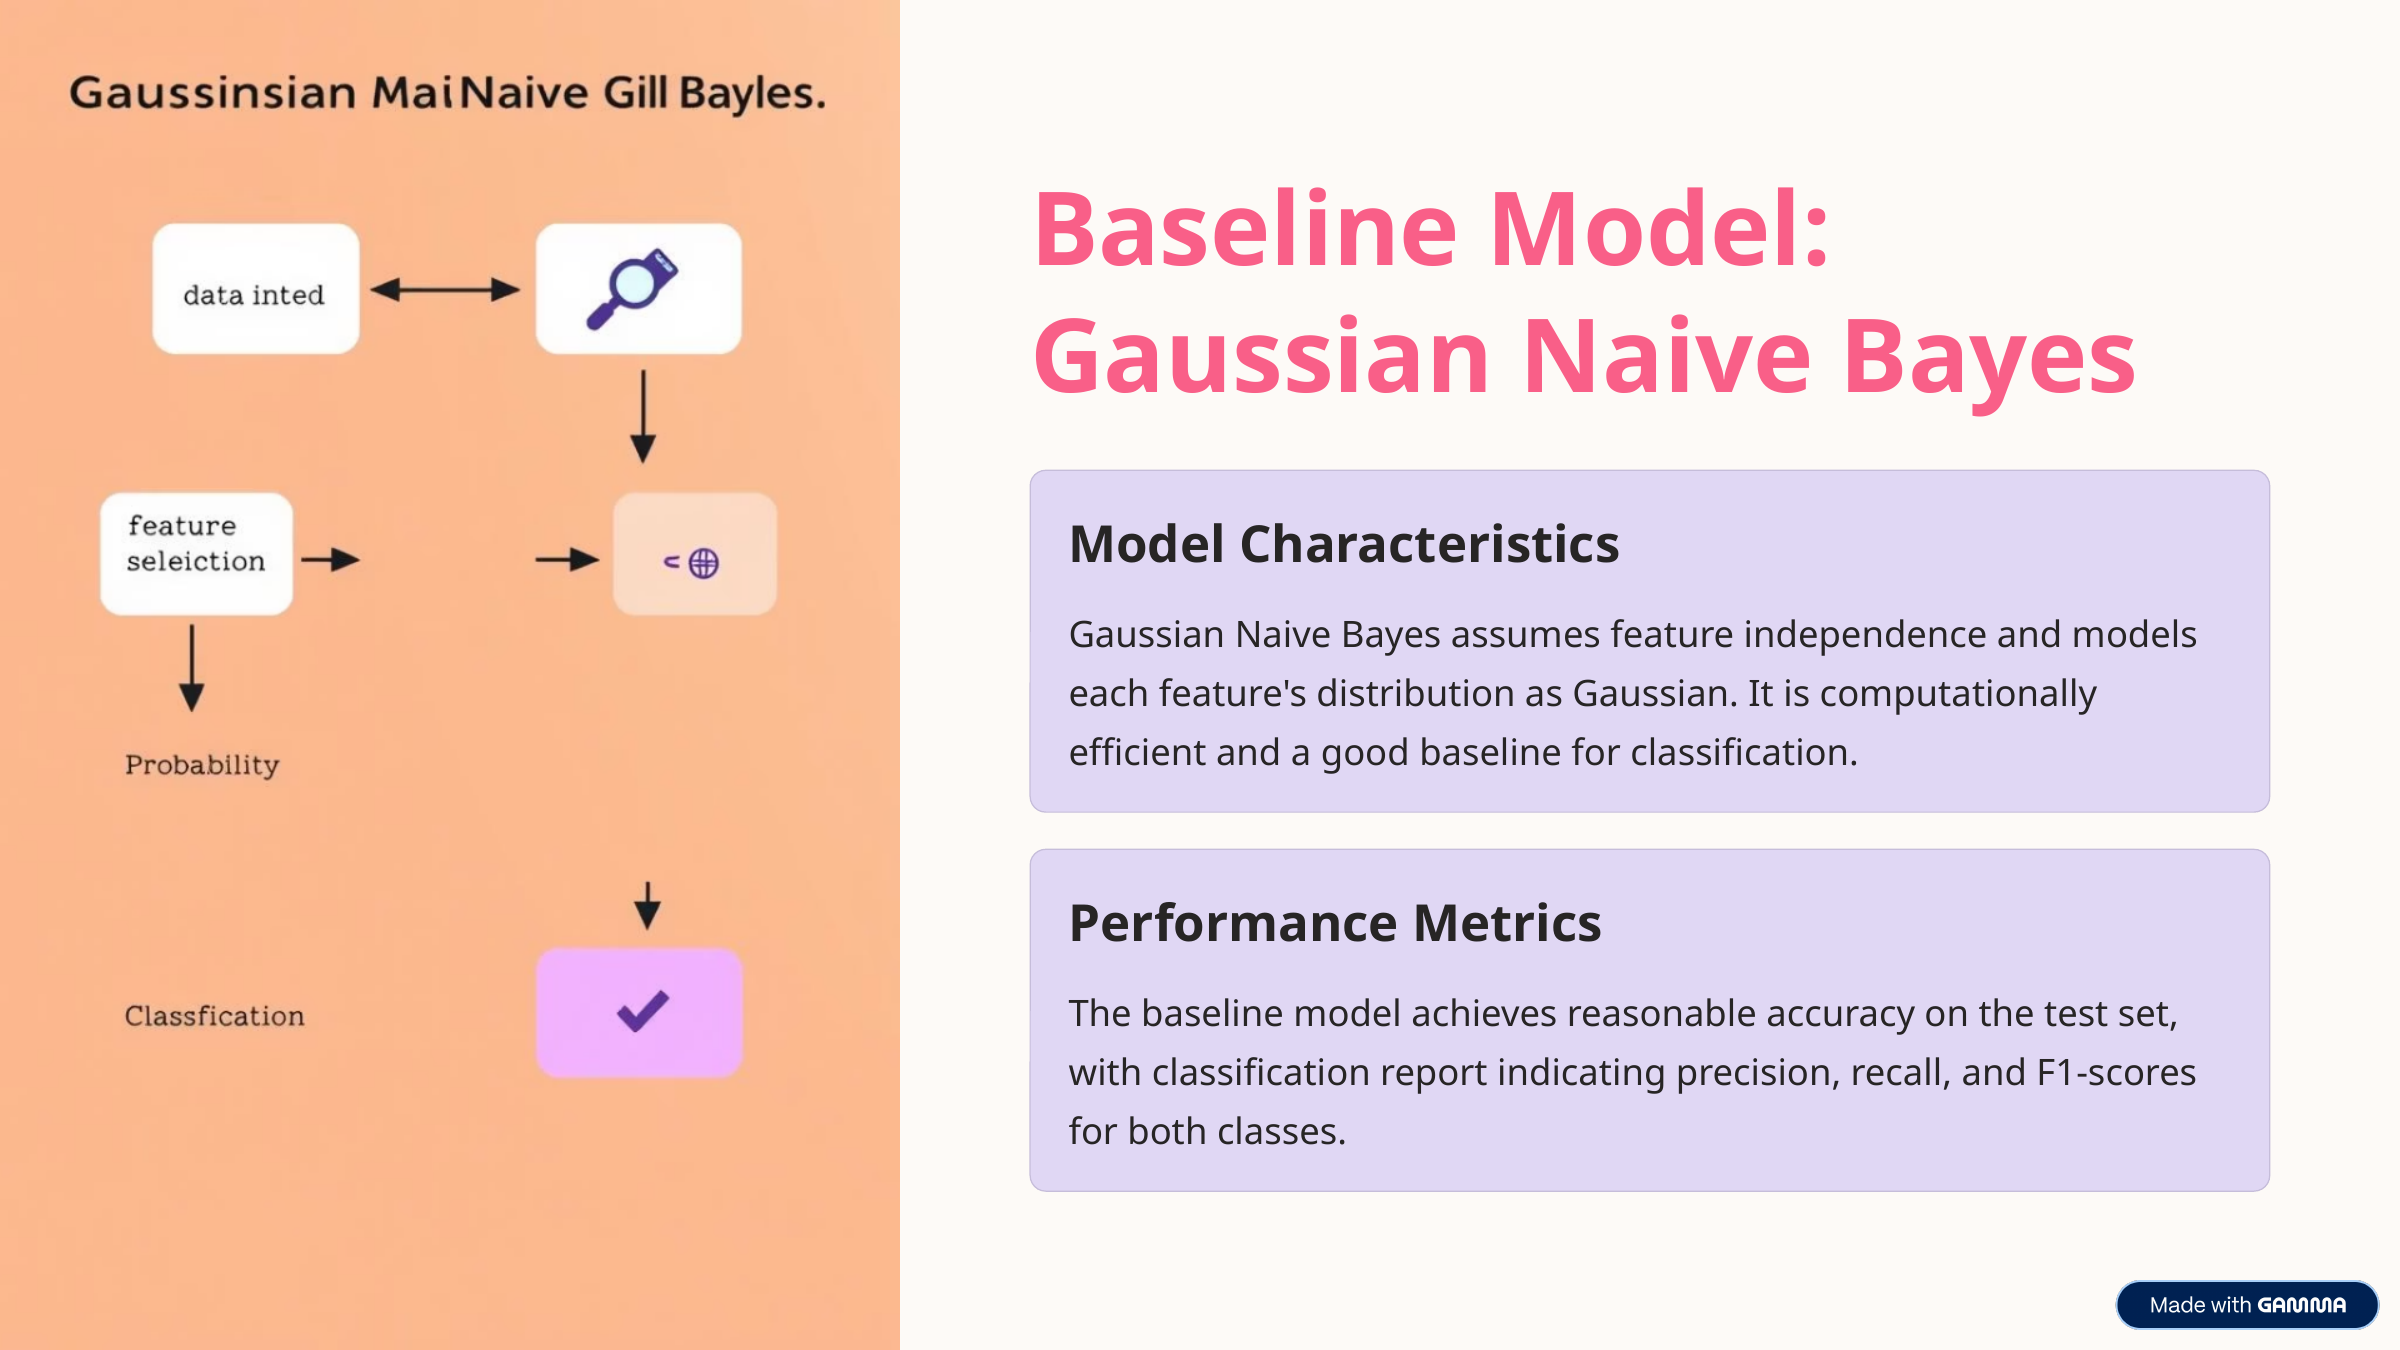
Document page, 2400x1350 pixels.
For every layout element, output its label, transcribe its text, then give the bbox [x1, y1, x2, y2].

text_box Model Characteristics [1068, 508, 1587, 573]
picture [0, 0, 900, 1350]
picture [2106, 1271, 2389, 1339]
text_box Performance Metrics [1068, 887, 1581, 952]
text_box [1030, 470, 2270, 813]
text_box Gaussian Naive Bayes assumes feature independence and models each feature's distribution as Gaussian. It is computationally efficient and a good baseline for classification. [1068, 595, 2232, 774]
text_box Baseline Model: Gaussian Naive Bayes [1030, 158, 2270, 415]
text_box [1030, 849, 2270, 1192]
text_box The baseline model achieves reasonable accuracy on the test set, with classification report indicating precision, recall, and F1-scores for both classes. [1068, 974, 2232, 1153]
